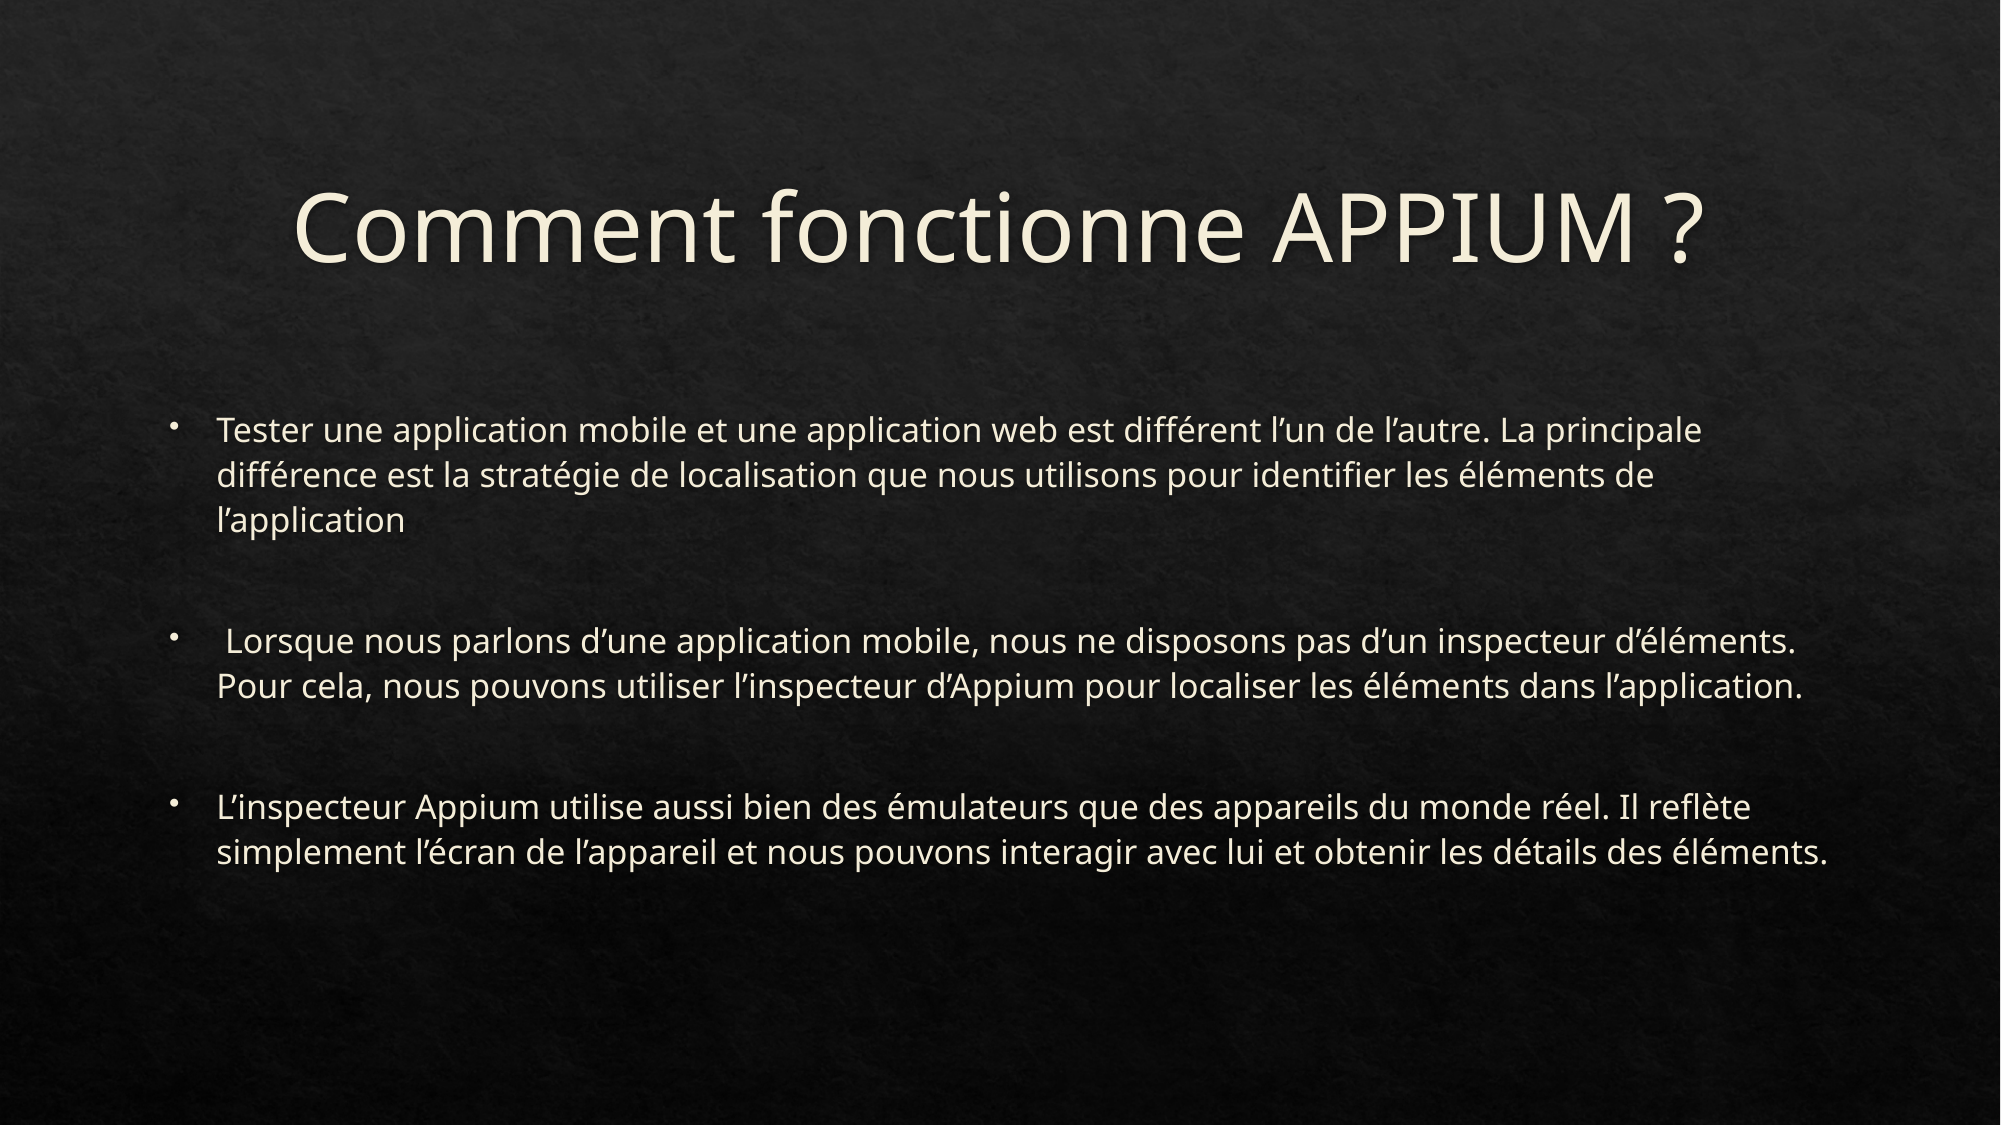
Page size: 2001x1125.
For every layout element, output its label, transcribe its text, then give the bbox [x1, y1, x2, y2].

title Comment fonctionne APPIUM ? [149, 99, 1849, 336]
list Tester une application mobile et une application web est différent l’un de l’autre. La principale différence est la stratégie de localisation que nous utilisons pour identifier les éléments de l’application​ Lorsque nous parlons d’une application mobile, nous ne disposons pas d’un inspecteur d’éléments. Pour cela, nous pouvons utiliser l’inspecteur d’Appium pour localiser les éléments dans l’application.​ L’inspecteur Appium utilise aussi bien des émulateurs que des appareils du monde réel. Il reflète simplement l’écran de l’appareil et nous pouvons interagir avec lui et obtenir les détails des éléments. [149, 340, 1849, 950]
